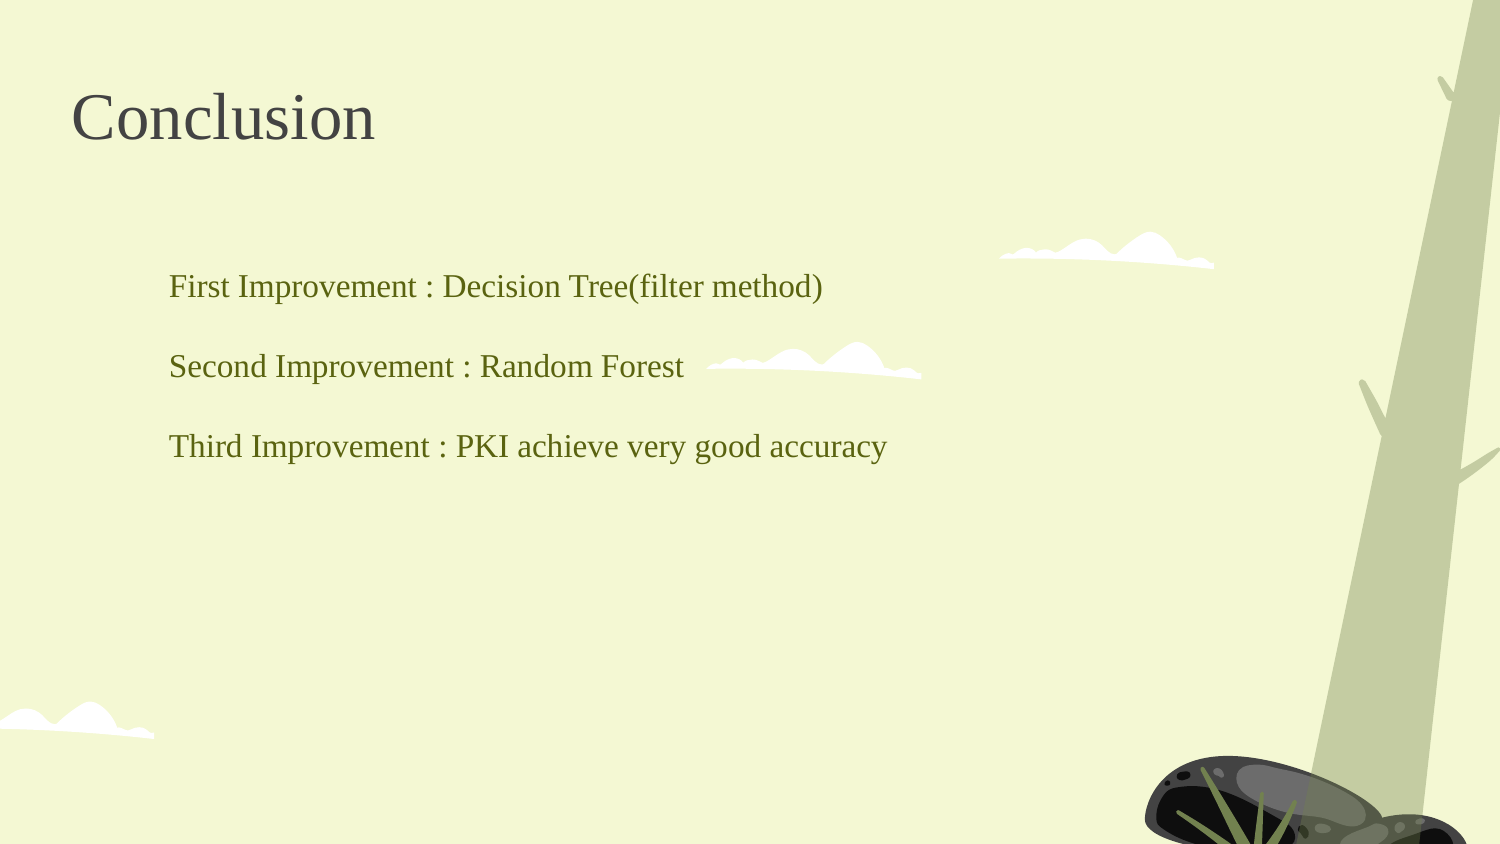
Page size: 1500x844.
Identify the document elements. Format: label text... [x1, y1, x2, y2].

text_box [1000, 231, 1214, 270]
text_box [0, 701, 155, 740]
text_box [1315, 0, 1500, 754]
text_box First Improvement : Decision Tree(filter method) Second Improvement : Random Forest Third Improvement : PKI achieve very good accuracy [154, 257, 1081, 507]
title Conclusion [56, 58, 1356, 186]
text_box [1144, 755, 1468, 844]
